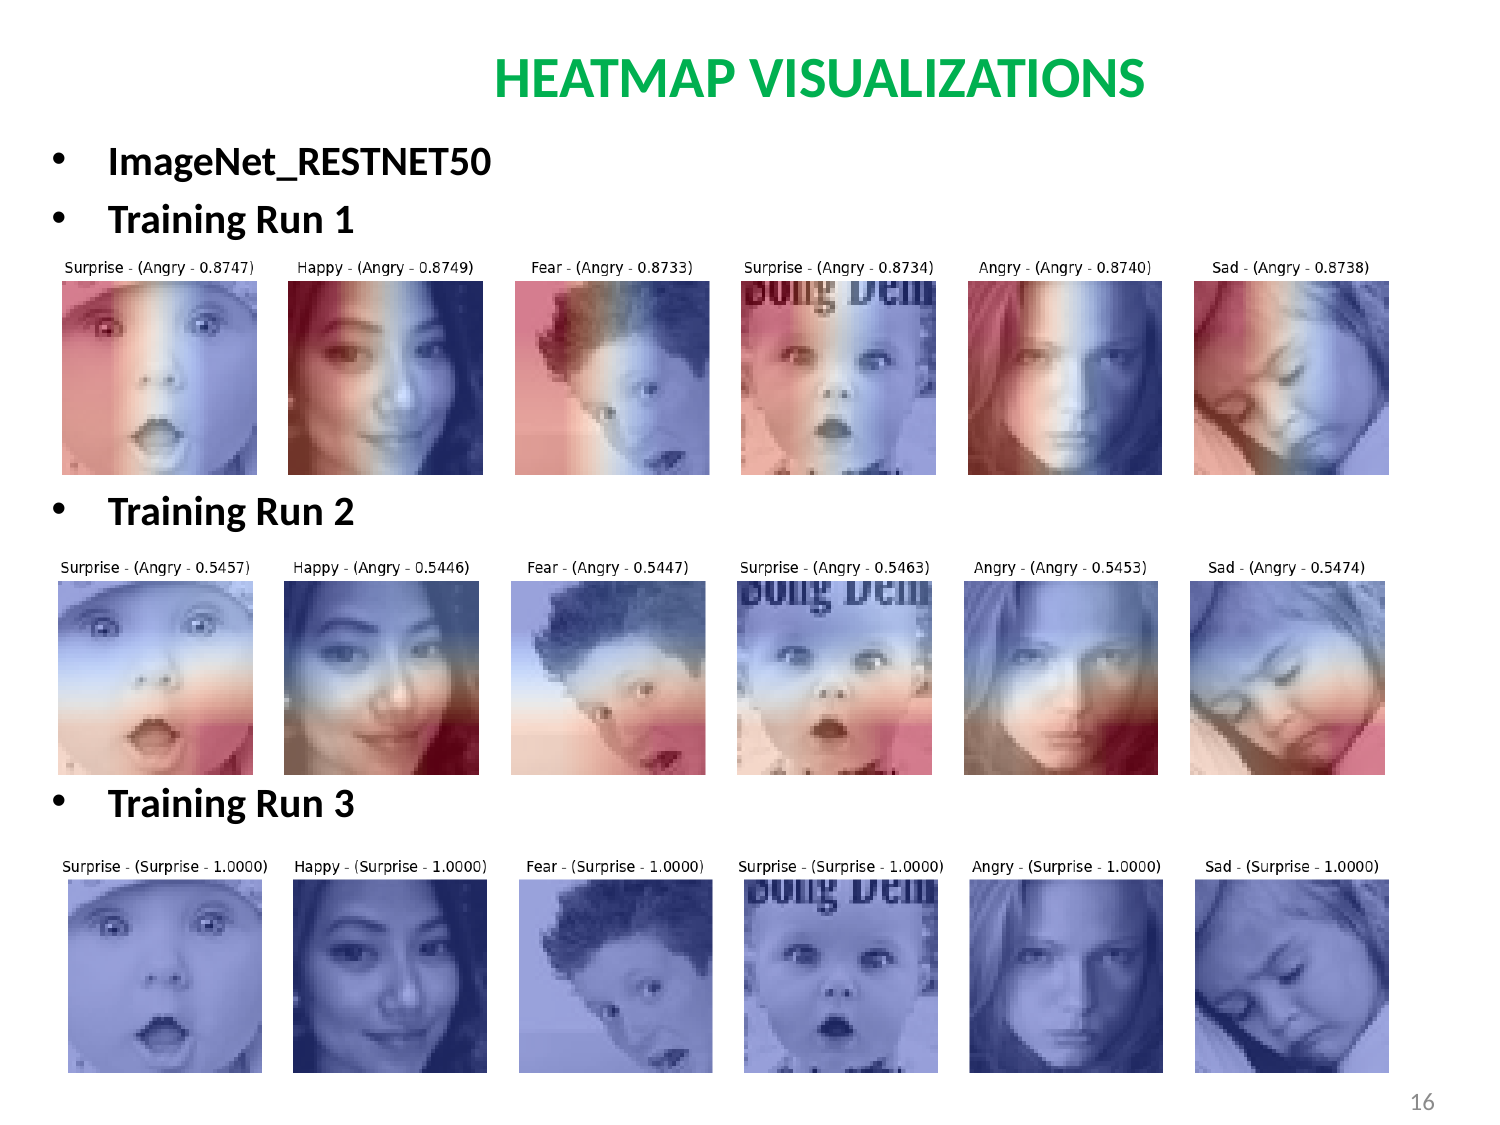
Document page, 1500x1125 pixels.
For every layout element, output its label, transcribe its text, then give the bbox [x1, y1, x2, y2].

list ImageNet_RESTNET50 Training Run 1 Training Run 2 Training Run 3 [36, 126, 1450, 1070]
title HEATMAP VISUALIZATIONS [191, 4, 1450, 126]
picture [53, 853, 1396, 1080]
slide_number 16 [1100, 1079, 1450, 1123]
picture [53, 254, 1396, 481]
picture [53, 554, 1396, 781]
